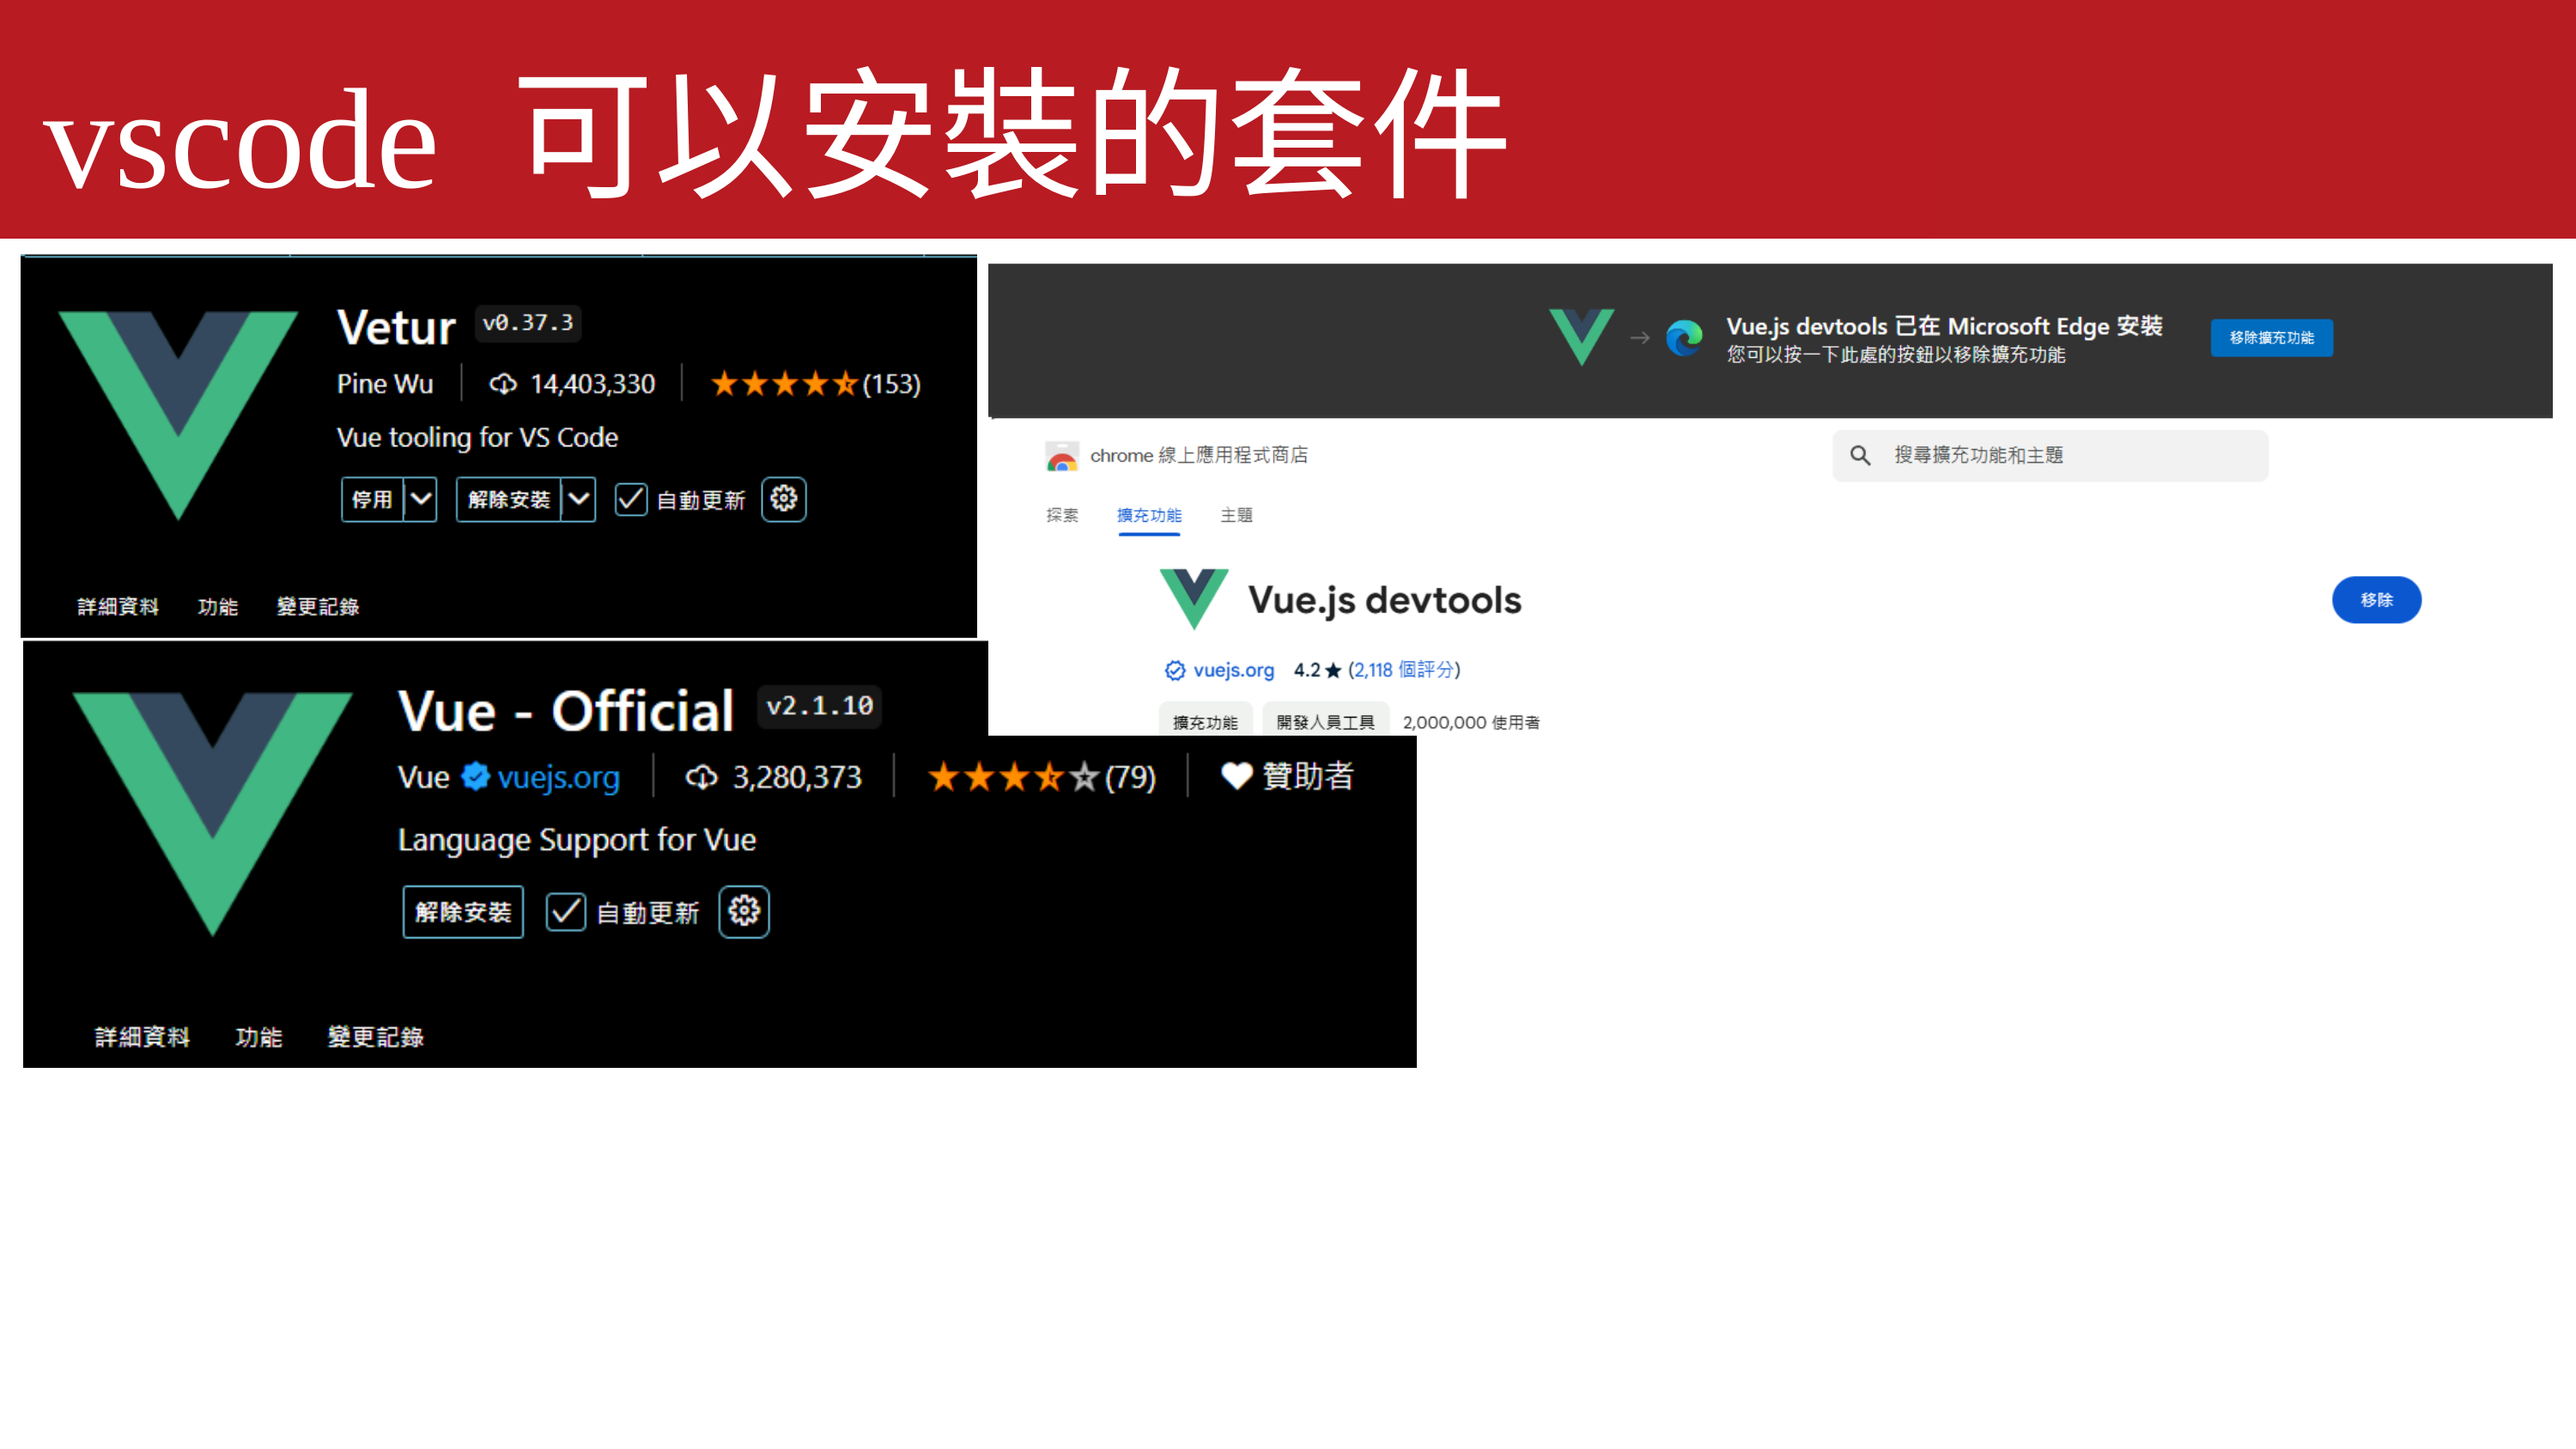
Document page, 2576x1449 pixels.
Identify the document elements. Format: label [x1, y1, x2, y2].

text_box [0, 0, 2576, 239]
picture [23, 263, 2553, 1068]
picture [21, 253, 977, 638]
